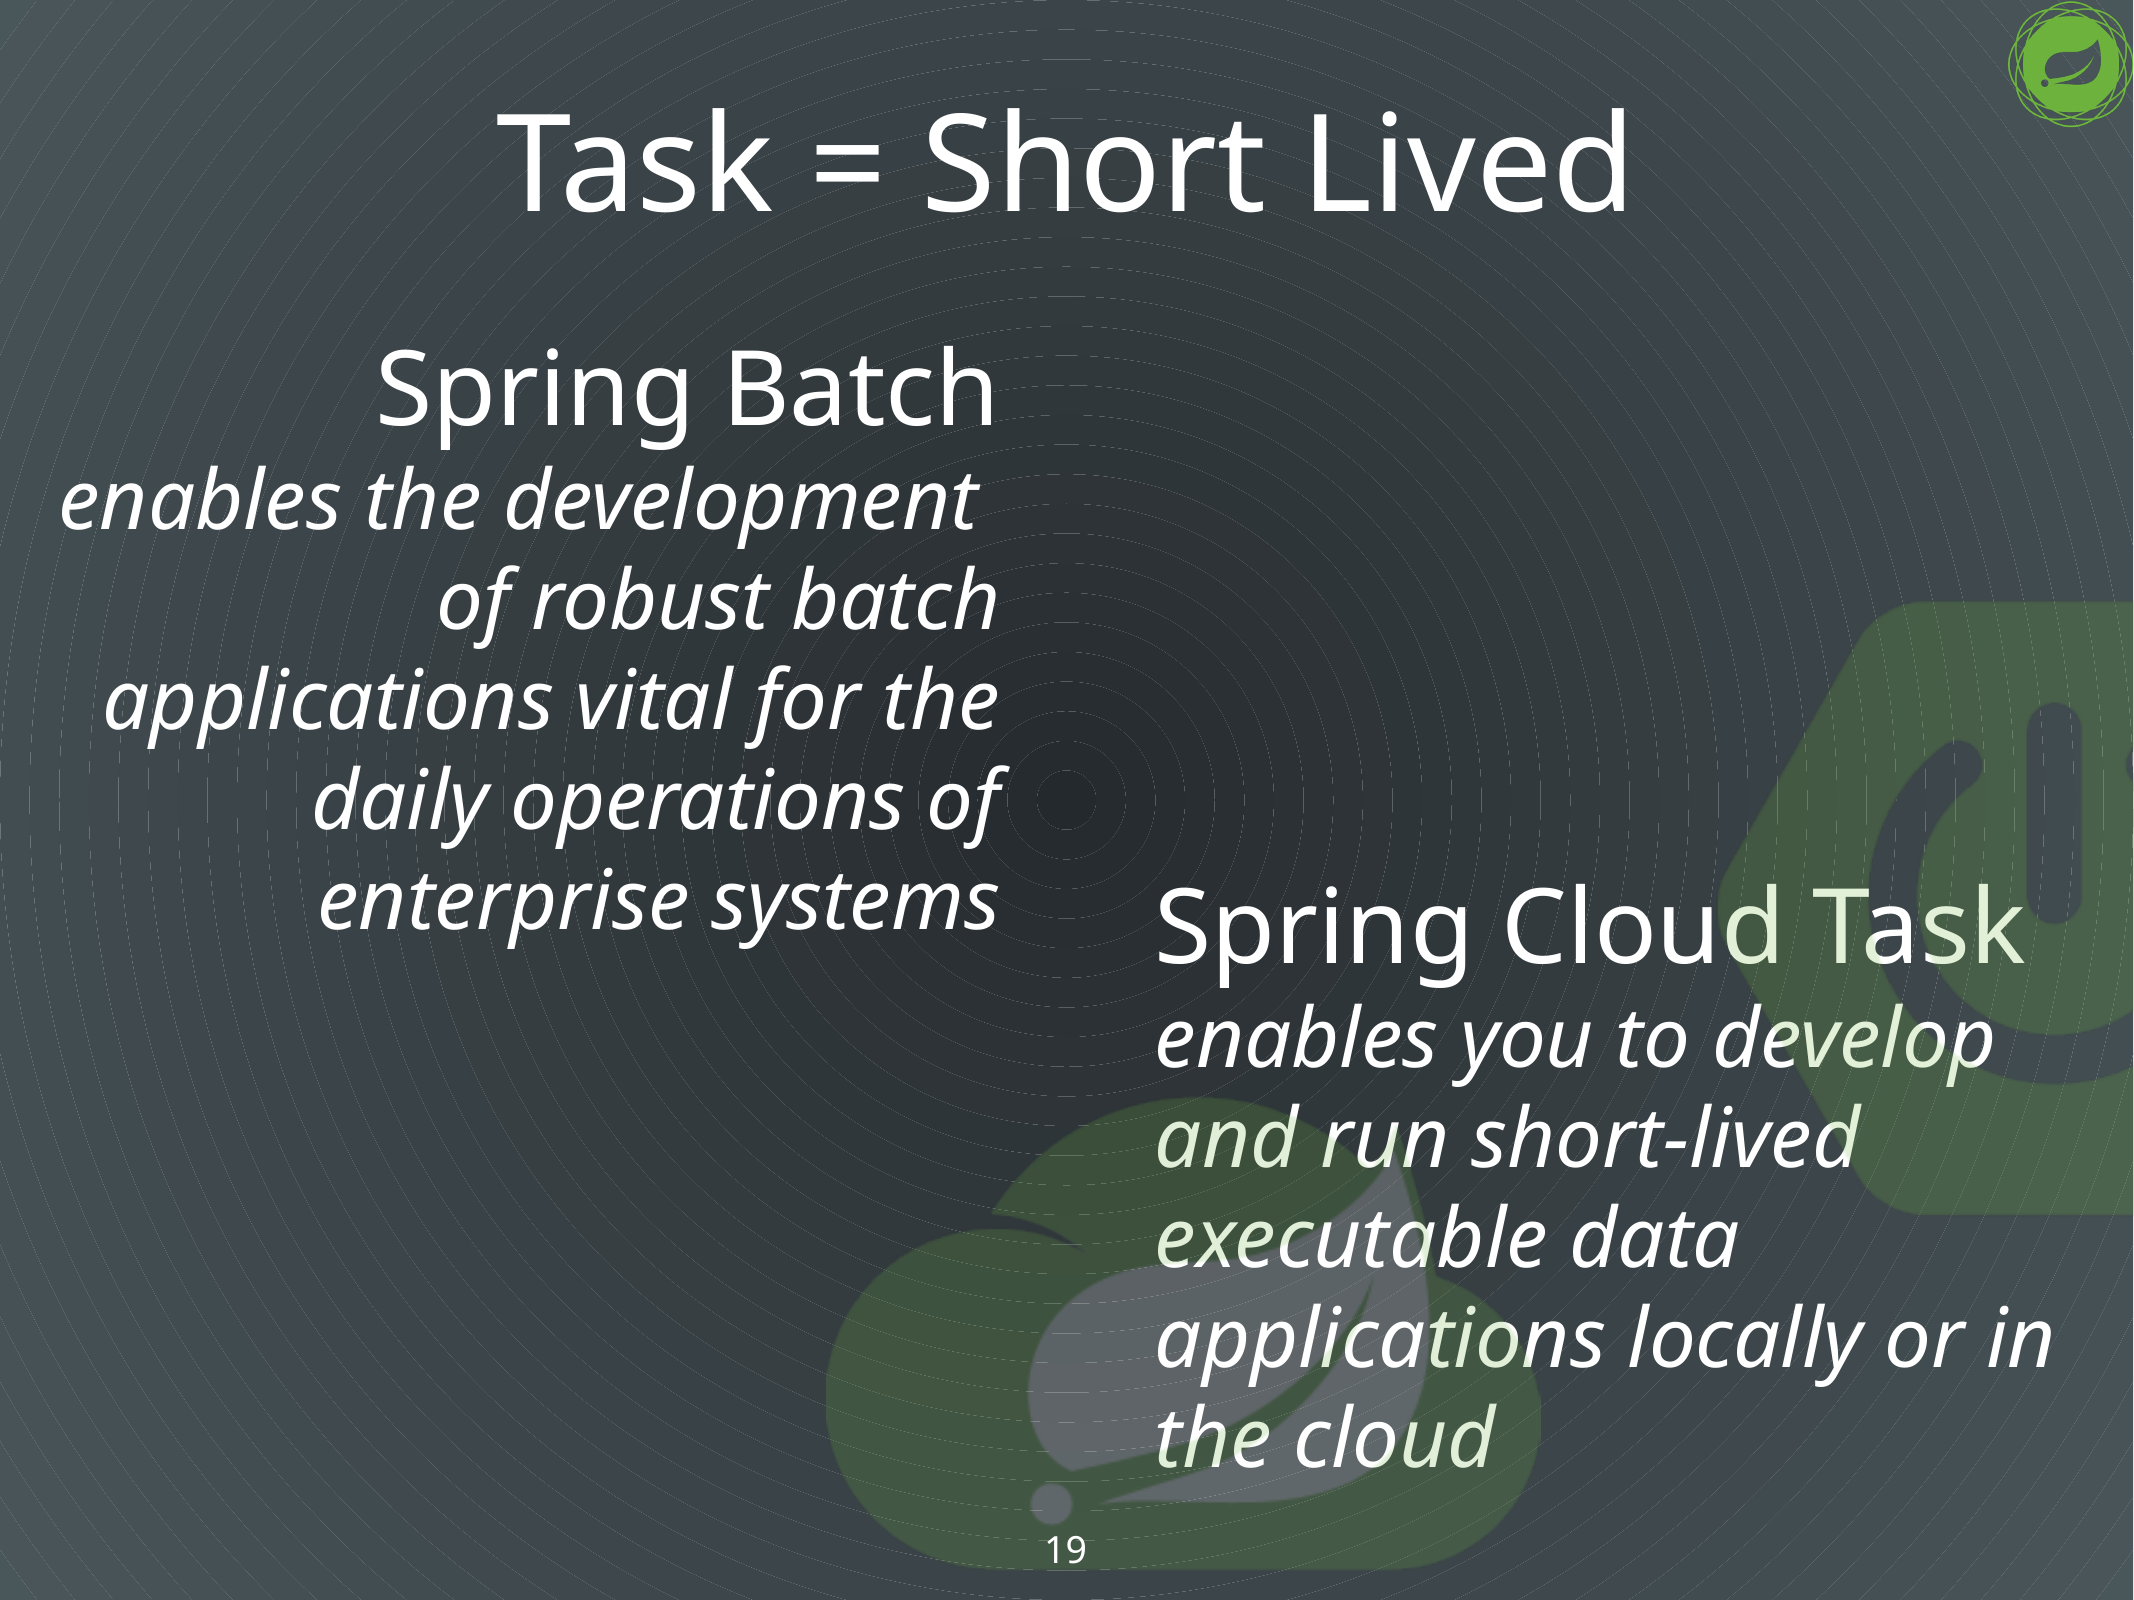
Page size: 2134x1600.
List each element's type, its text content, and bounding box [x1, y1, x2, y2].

picture [2007, 0, 2134, 128]
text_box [826, 549, 2134, 1600]
text_box Spring Batch enables the development of robust batch applications vital for the daily operations of enterprise systems [17, 313, 1010, 955]
text_box Task = Short Lived [487, 67, 1646, 247]
